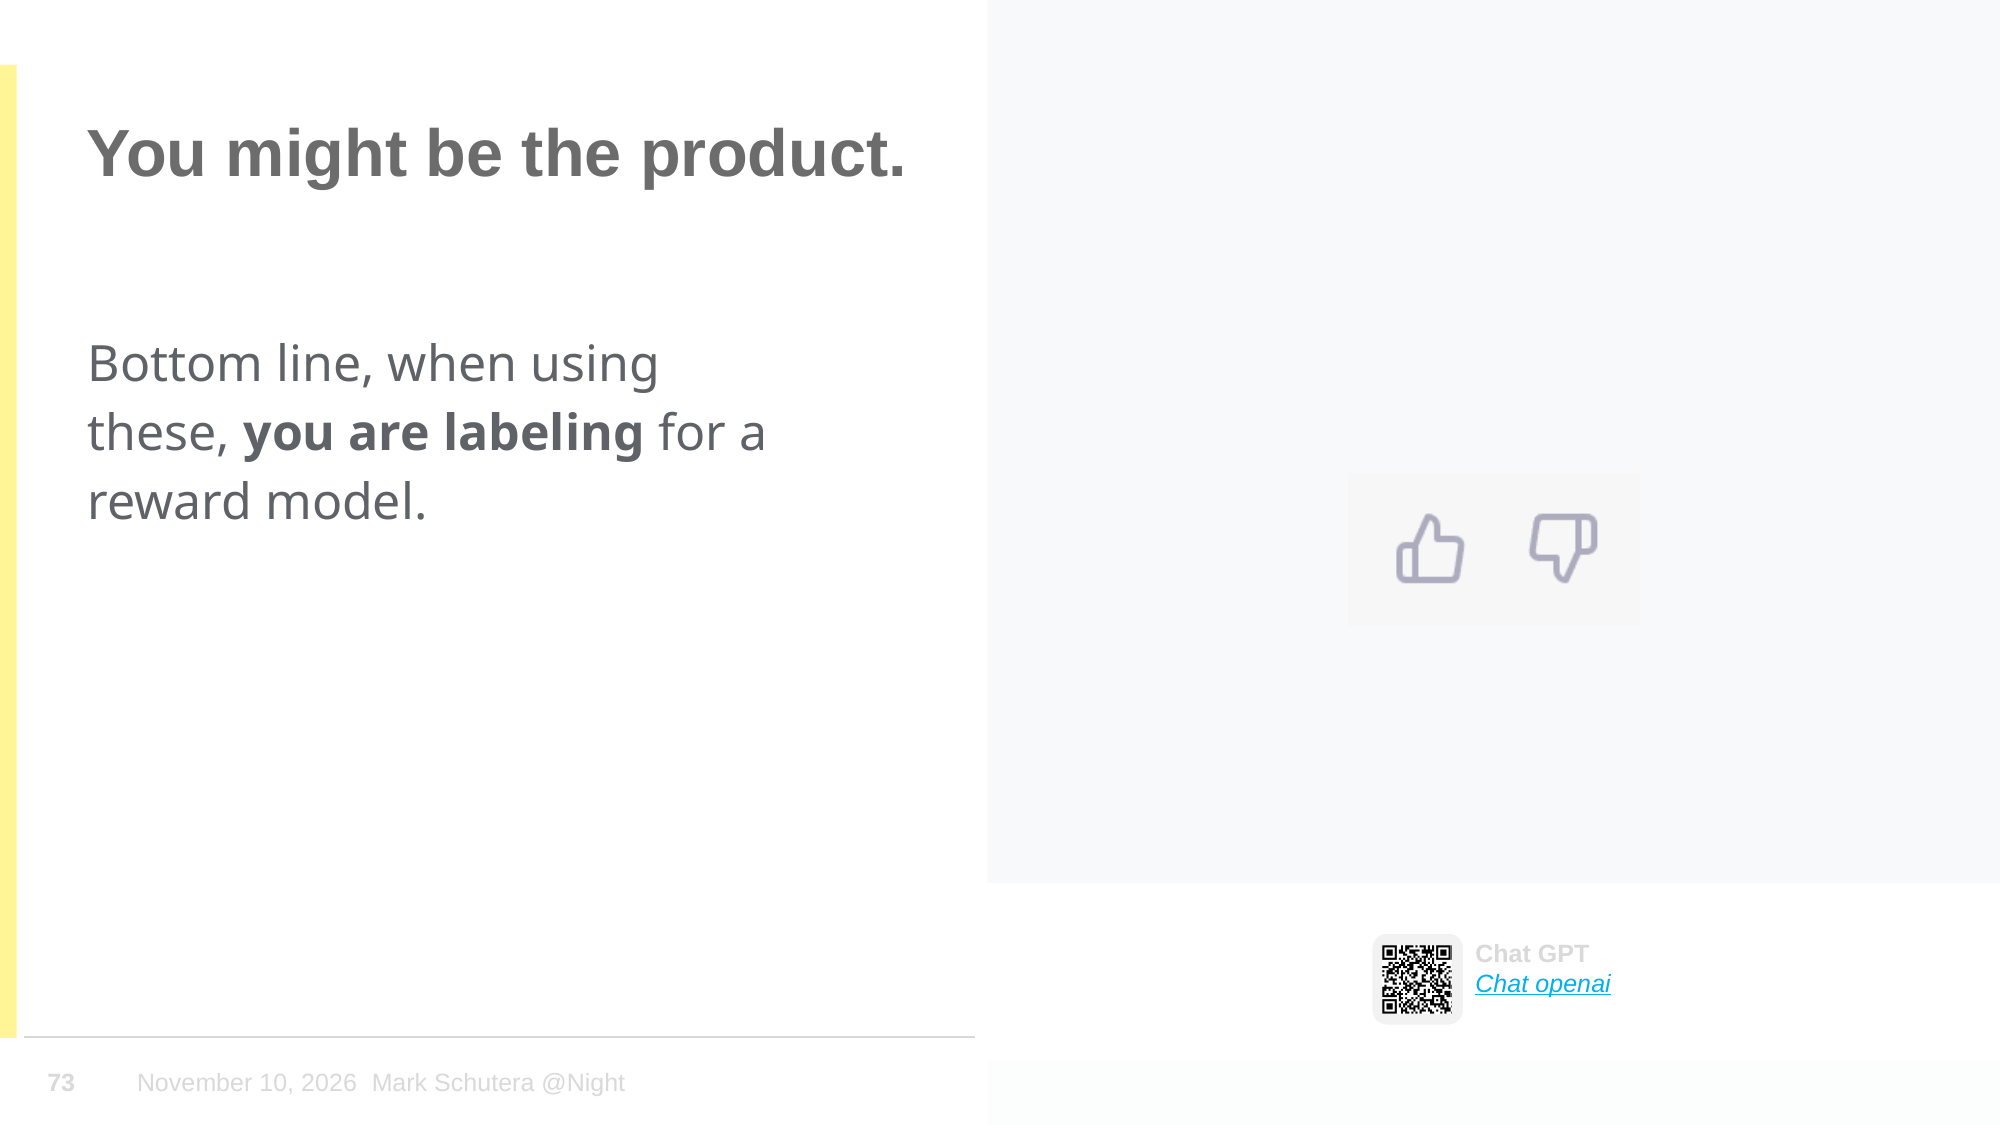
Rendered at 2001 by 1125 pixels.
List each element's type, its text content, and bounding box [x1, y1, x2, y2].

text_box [1370, 930, 1627, 1026]
list Bottom line, when using these, you are labeling for a reward model. [87, 322, 784, 1014]
slide_number 73 [47, 1038, 119, 1125]
picture [1382, 945, 1451, 1014]
title You might be the product. [86, 64, 1000, 191]
text_box [974, 882, 2000, 1061]
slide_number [137, 1038, 362, 1125]
picture [1348, 473, 1640, 626]
